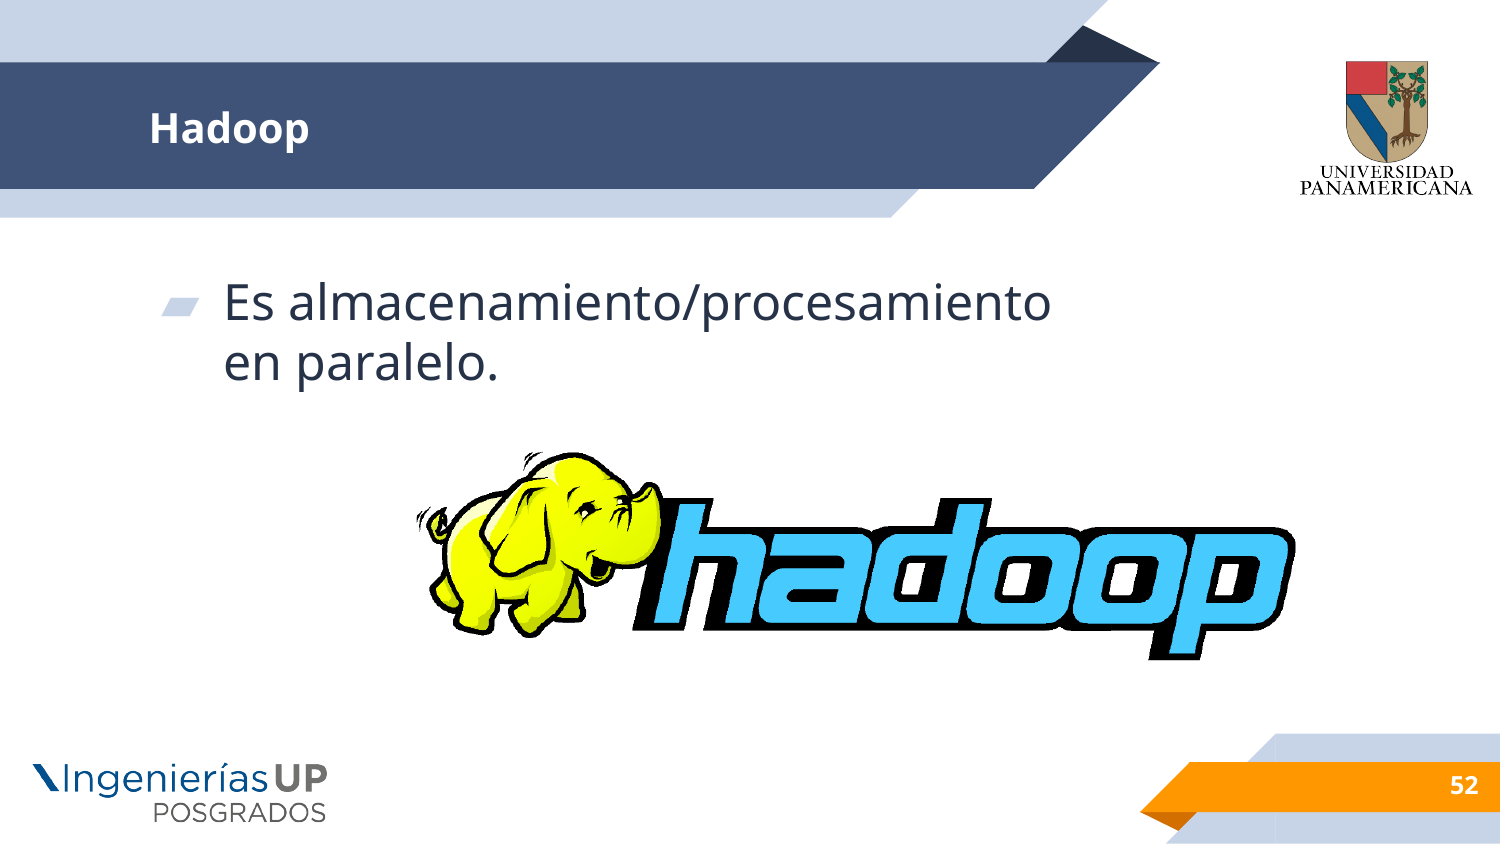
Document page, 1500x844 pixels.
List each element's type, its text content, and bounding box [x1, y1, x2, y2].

title Hadoop [133, 64, 1035, 190]
picture [390, 418, 1334, 716]
list Es almacenamiento/procesamiento en paralelo. [133, 217, 1140, 734]
picture [1286, 44, 1490, 210]
slide_number 52 [1249, 760, 1494, 813]
picture [15, 737, 344, 844]
